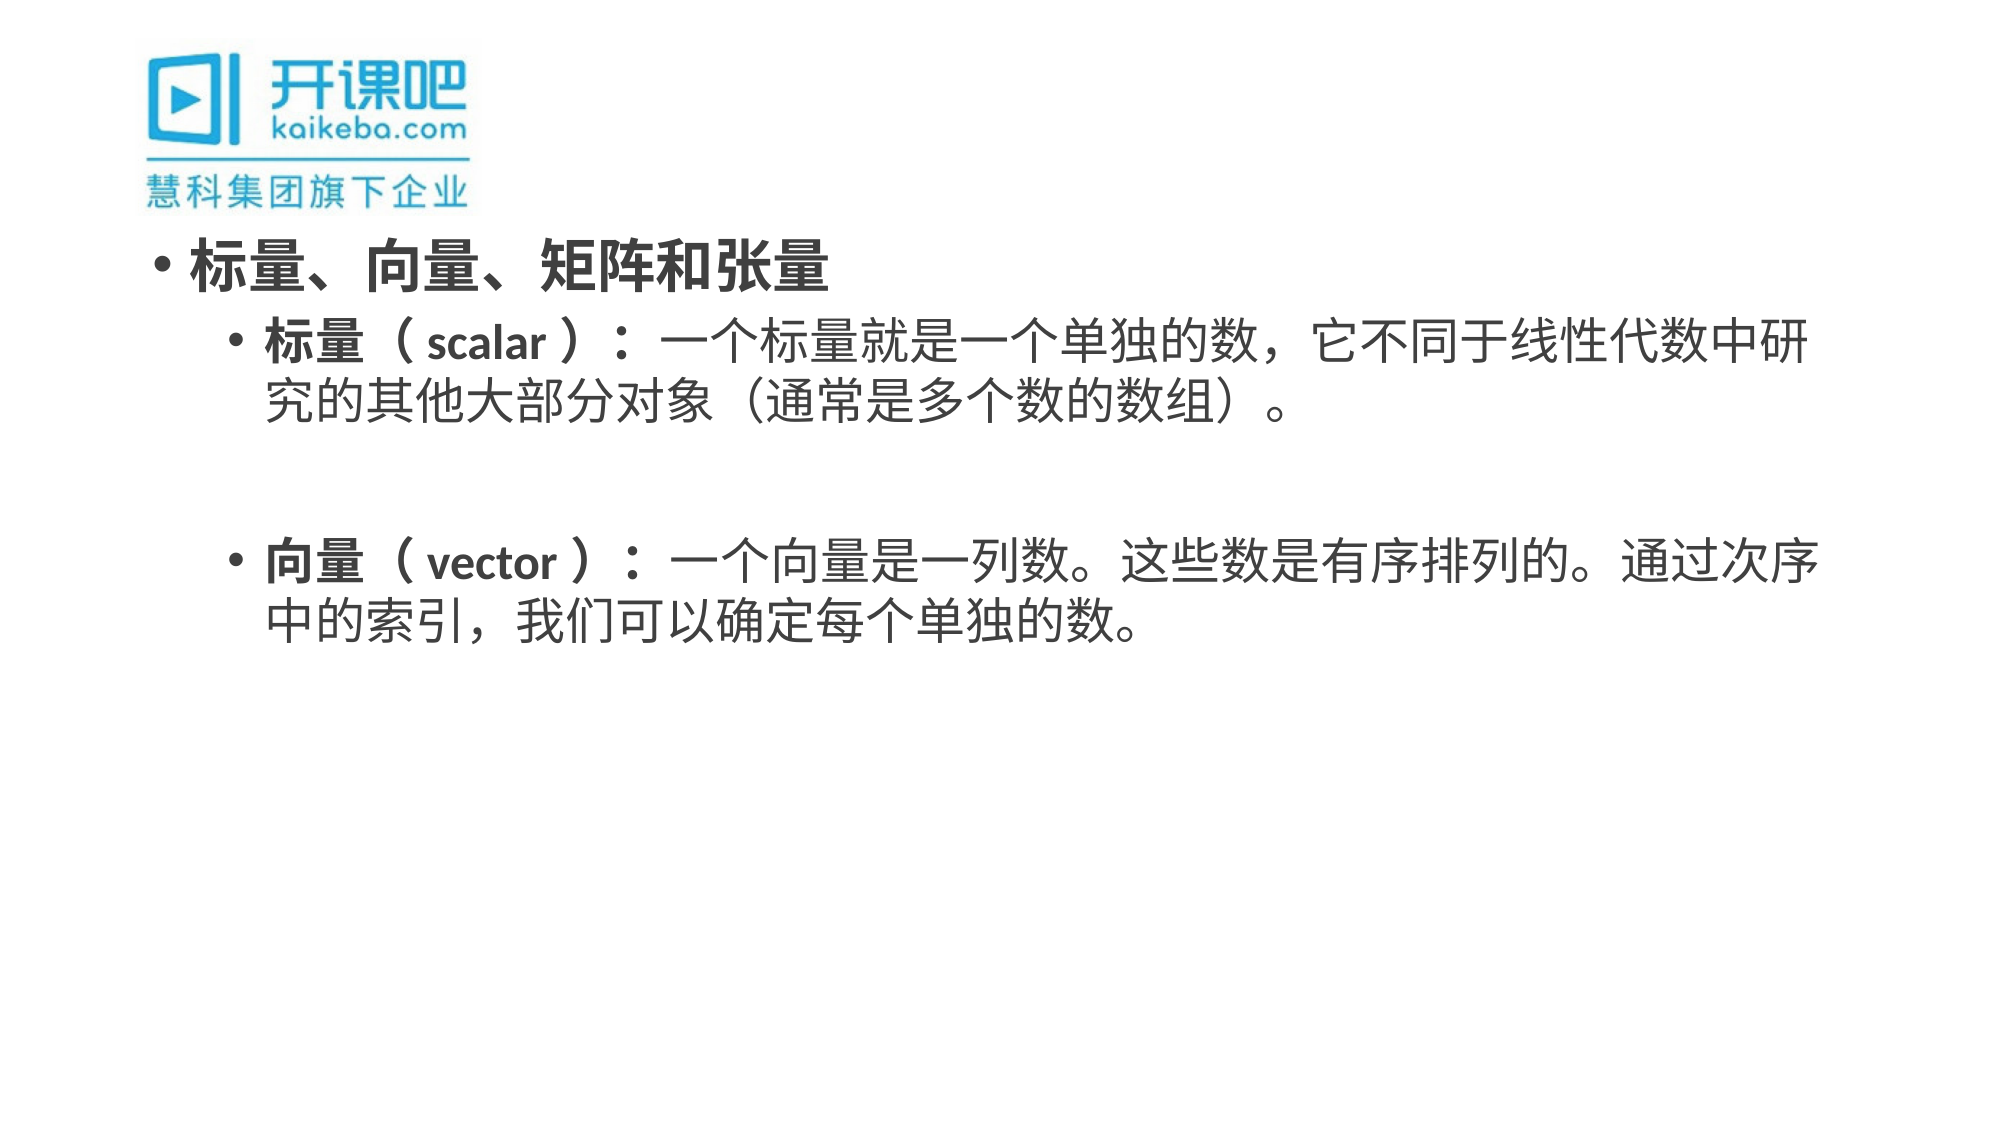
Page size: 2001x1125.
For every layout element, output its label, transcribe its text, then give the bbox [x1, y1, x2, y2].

picture [135, 38, 496, 216]
list 标量、向量、矩阵和张量 标量（scalar）：一个标量就是一个单独的数，它不同于线性代数中研究的其他大部分对象（通常是多个数的数组）。 向量（vector）：一个向量是一列数。这些数是有序排列的。通过次序中的索引，我们可以确定每个单独的数。 [137, 221, 1863, 1014]
